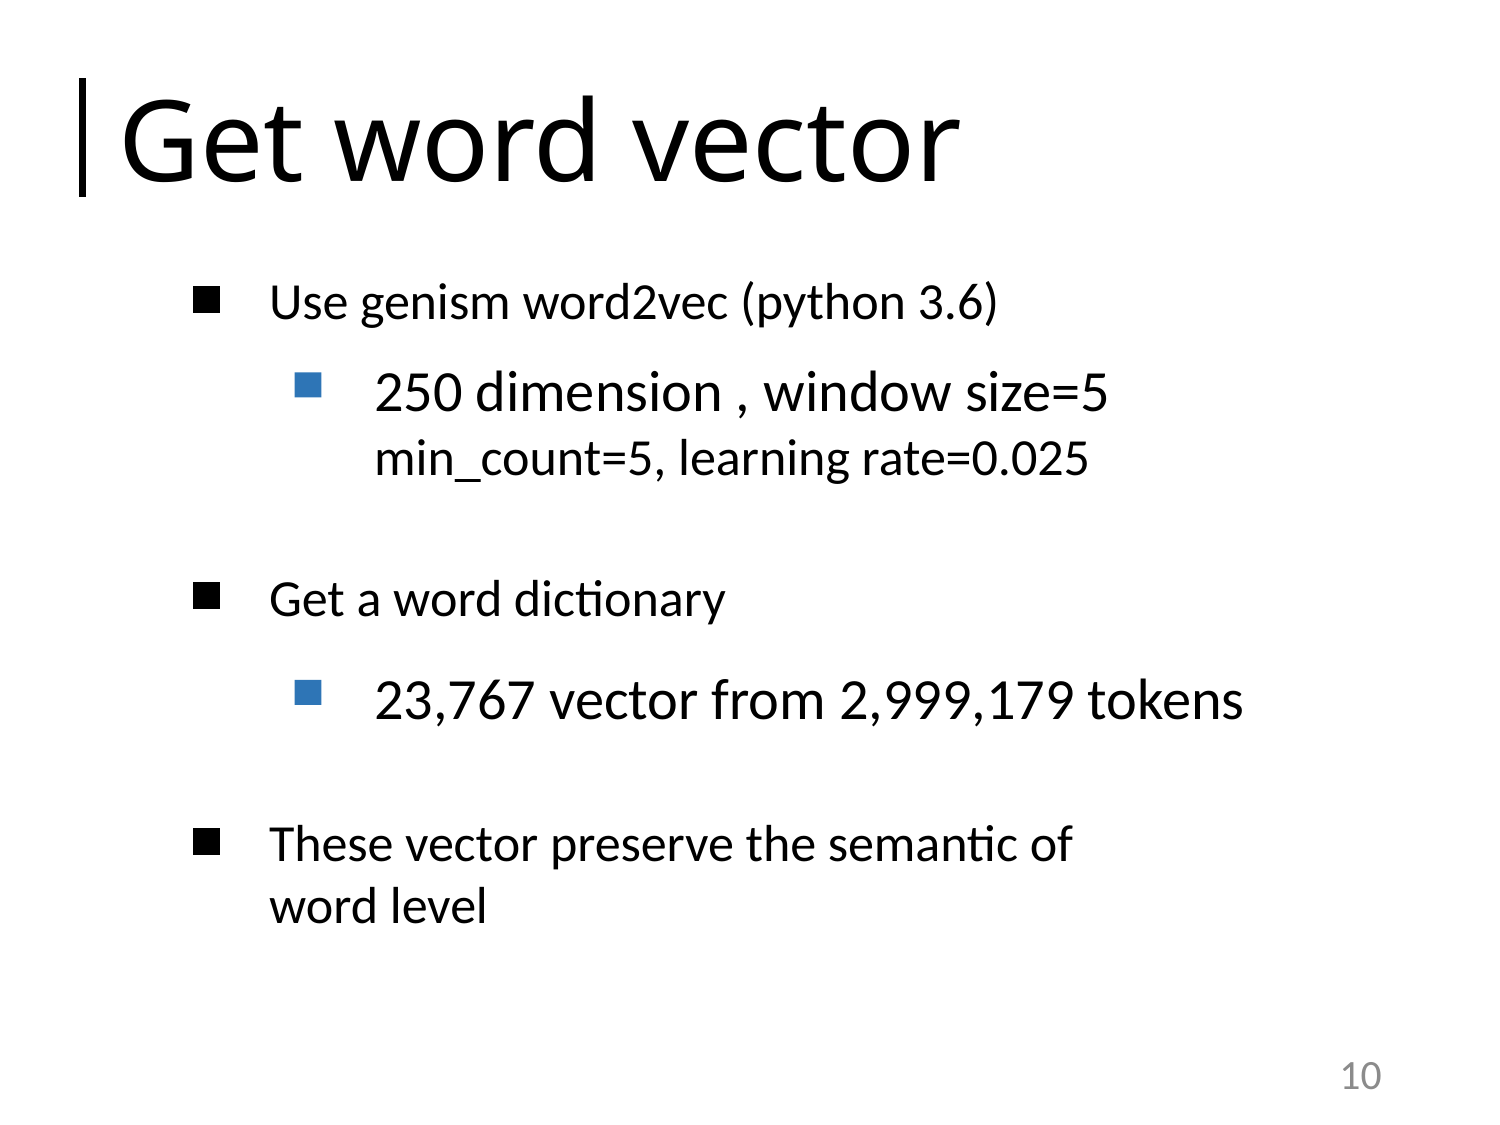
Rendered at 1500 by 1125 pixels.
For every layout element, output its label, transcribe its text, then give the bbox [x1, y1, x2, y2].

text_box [194, 259, 1186, 339]
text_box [194, 556, 1186, 635]
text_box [294, 653, 1358, 740]
slide_number 10 [1059, 1042, 1397, 1103]
title Get word vector [103, 67, 1397, 223]
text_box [294, 345, 1358, 495]
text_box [194, 801, 1186, 944]
